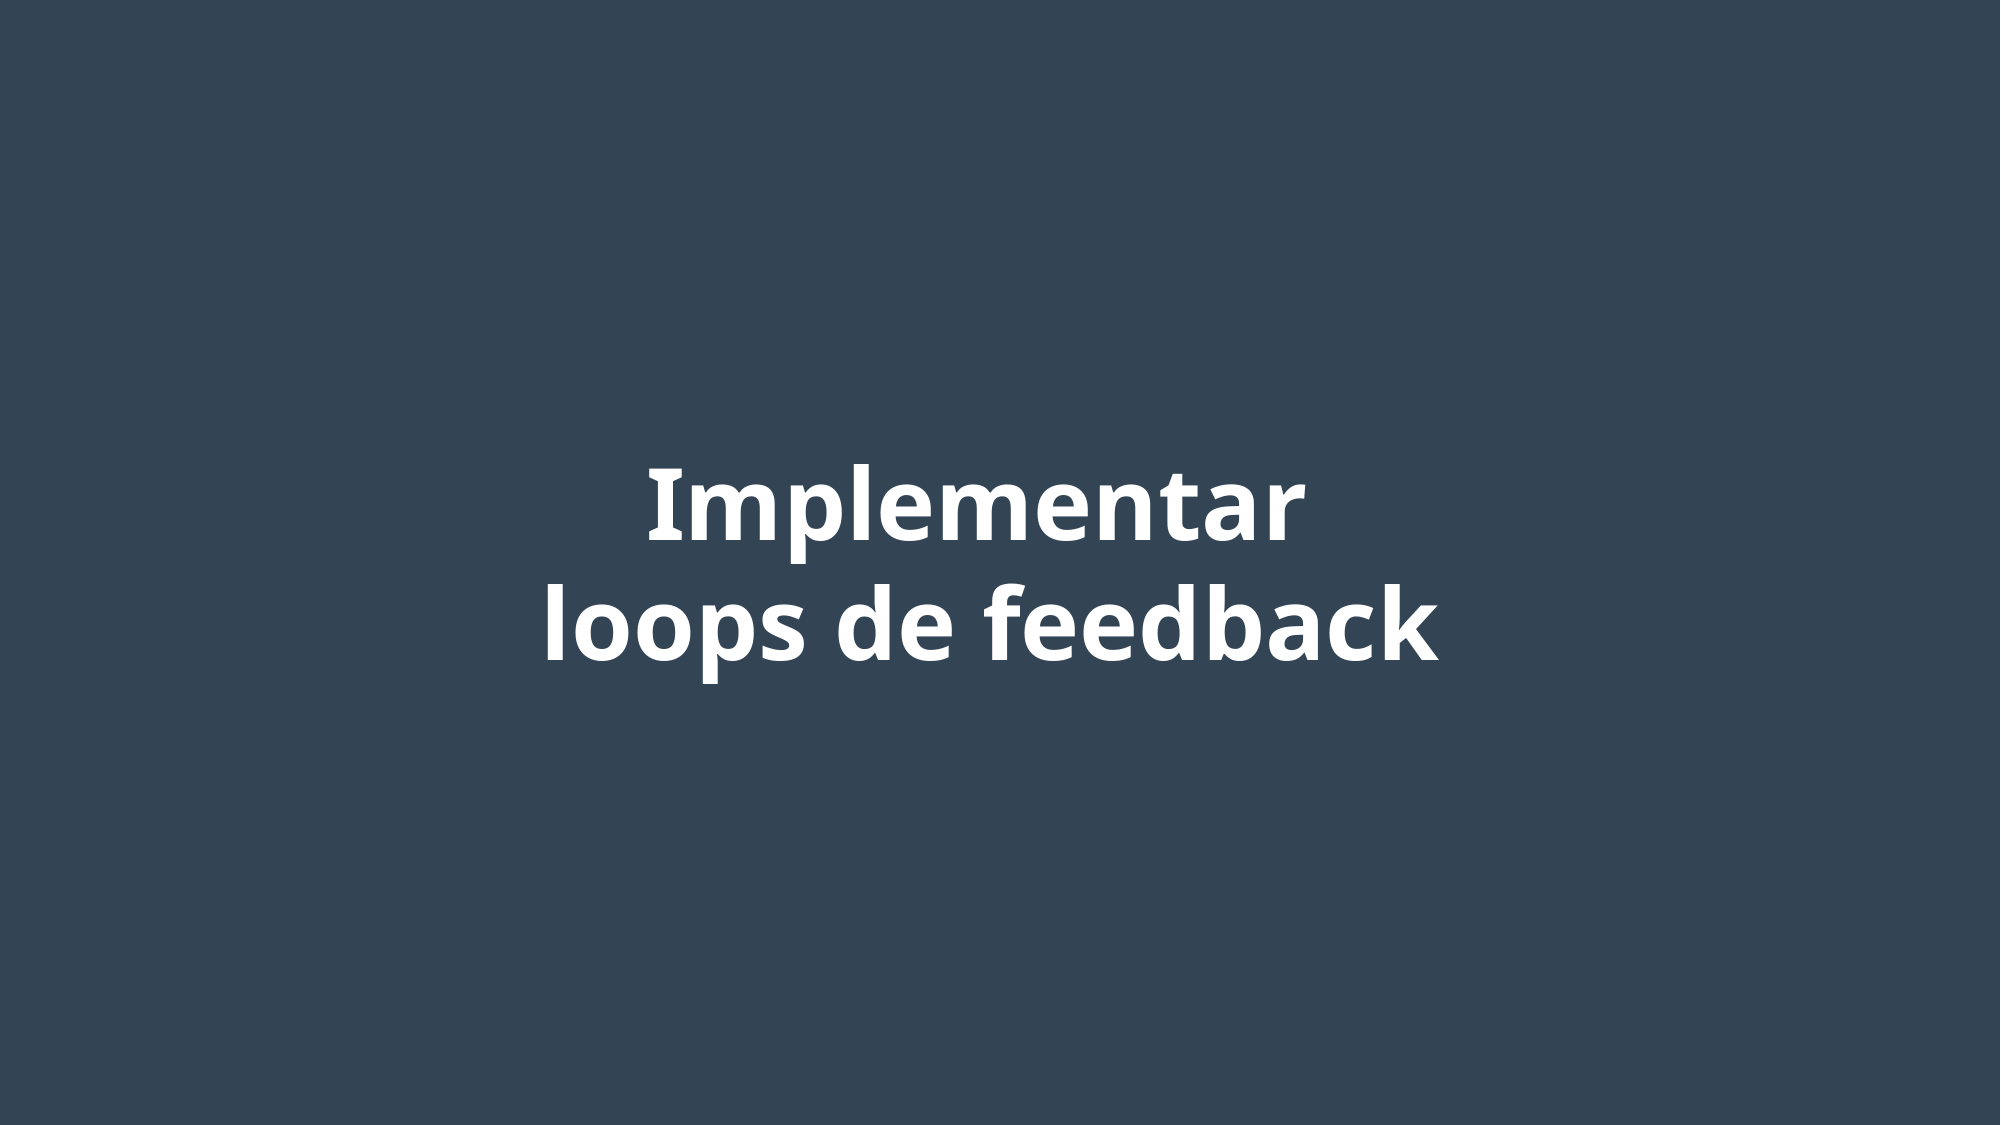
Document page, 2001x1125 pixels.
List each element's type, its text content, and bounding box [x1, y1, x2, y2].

text_box Implementar loops de feedback [270, 433, 1710, 688]
